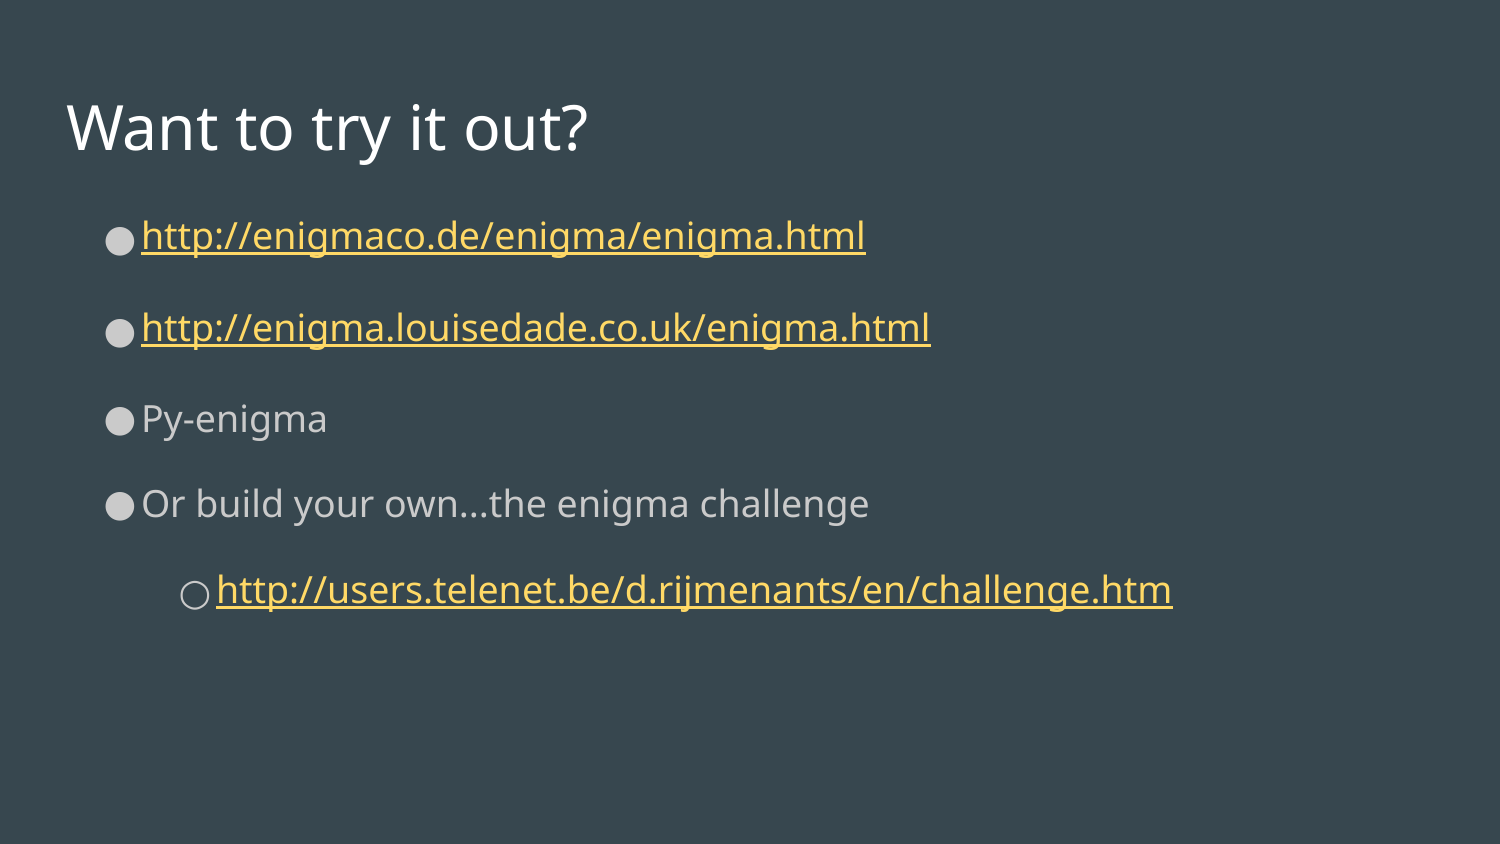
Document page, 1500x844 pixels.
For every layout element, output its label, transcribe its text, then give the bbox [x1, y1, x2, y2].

list http://enigmaco.de/enigma/enigma.html http://enigma.louisedade.co.uk/enigma.html Py-enigma Or build your own...the enigma challenge http://users.telenet.be/d.rijmenants/en/challenge.htm [51, 189, 1449, 750]
title Want to try it out? [51, 72, 1449, 167]
